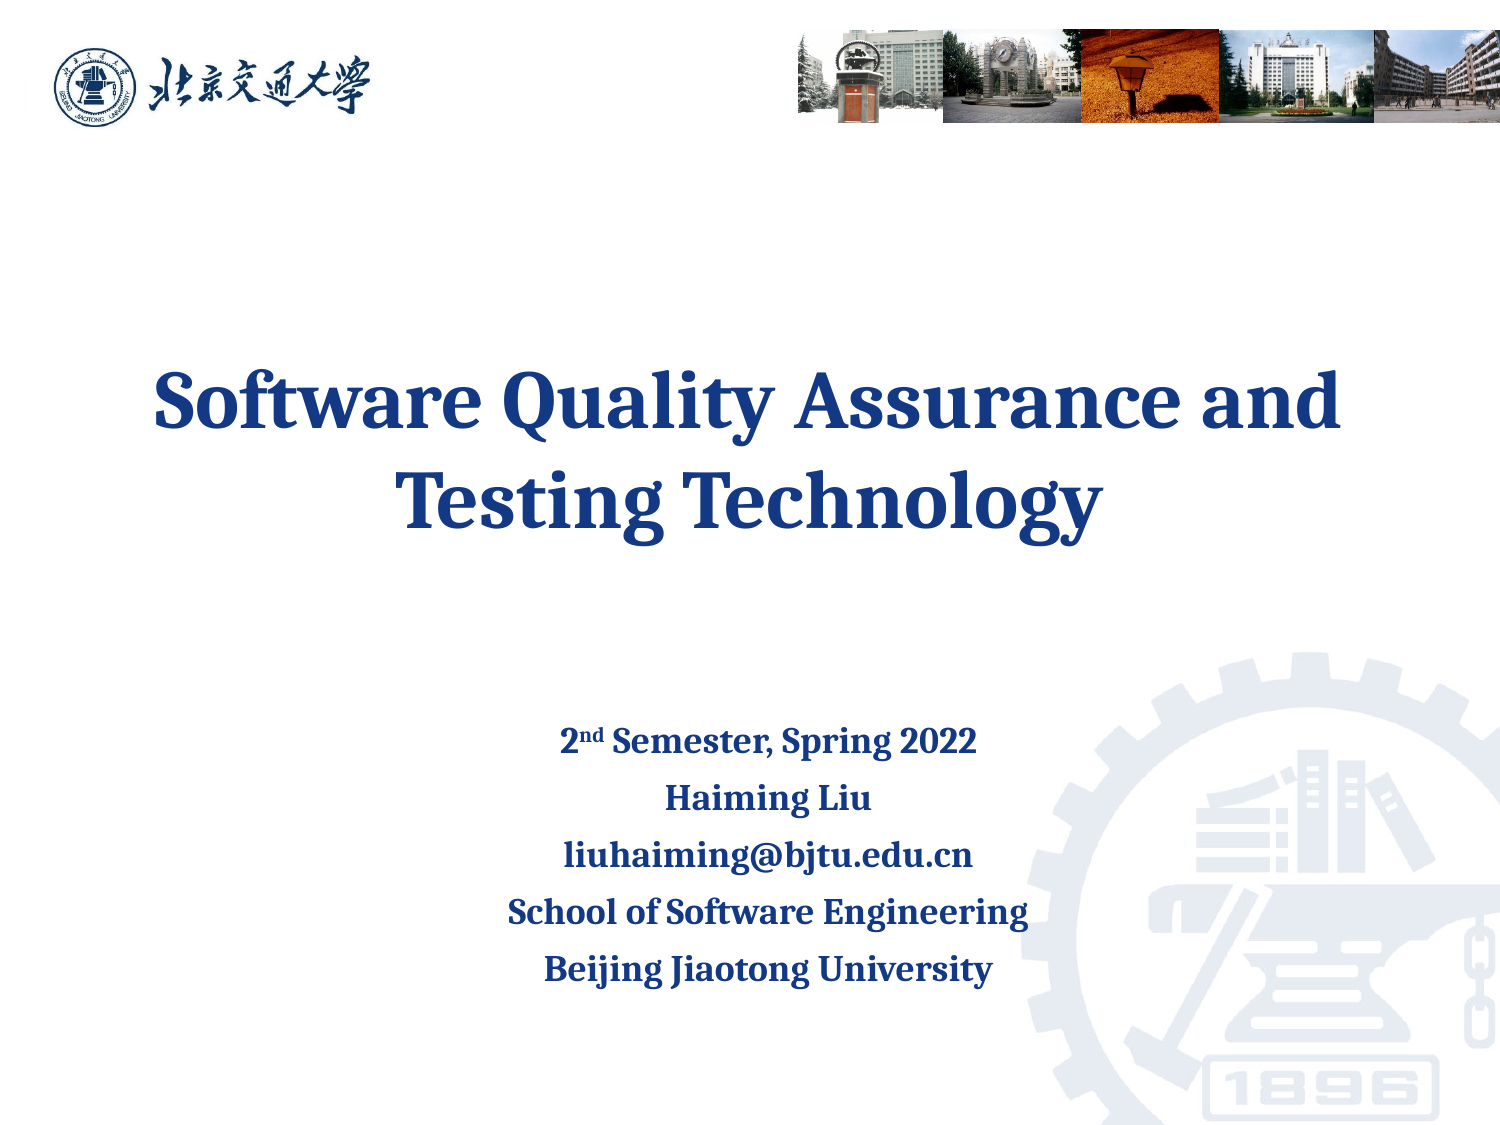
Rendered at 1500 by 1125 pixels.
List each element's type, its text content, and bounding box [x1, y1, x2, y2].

title Software Quality Assurance and Testing Technology [24, 287, 1475, 604]
picture [0, 0, 1500, 1125]
subtitle 2nd Semester, Spring 2022 Haiming Liu liuhaiming@bjtu.edu.cn School of Software Engineering Beijing Jiaotong University [262, 725, 1275, 975]
